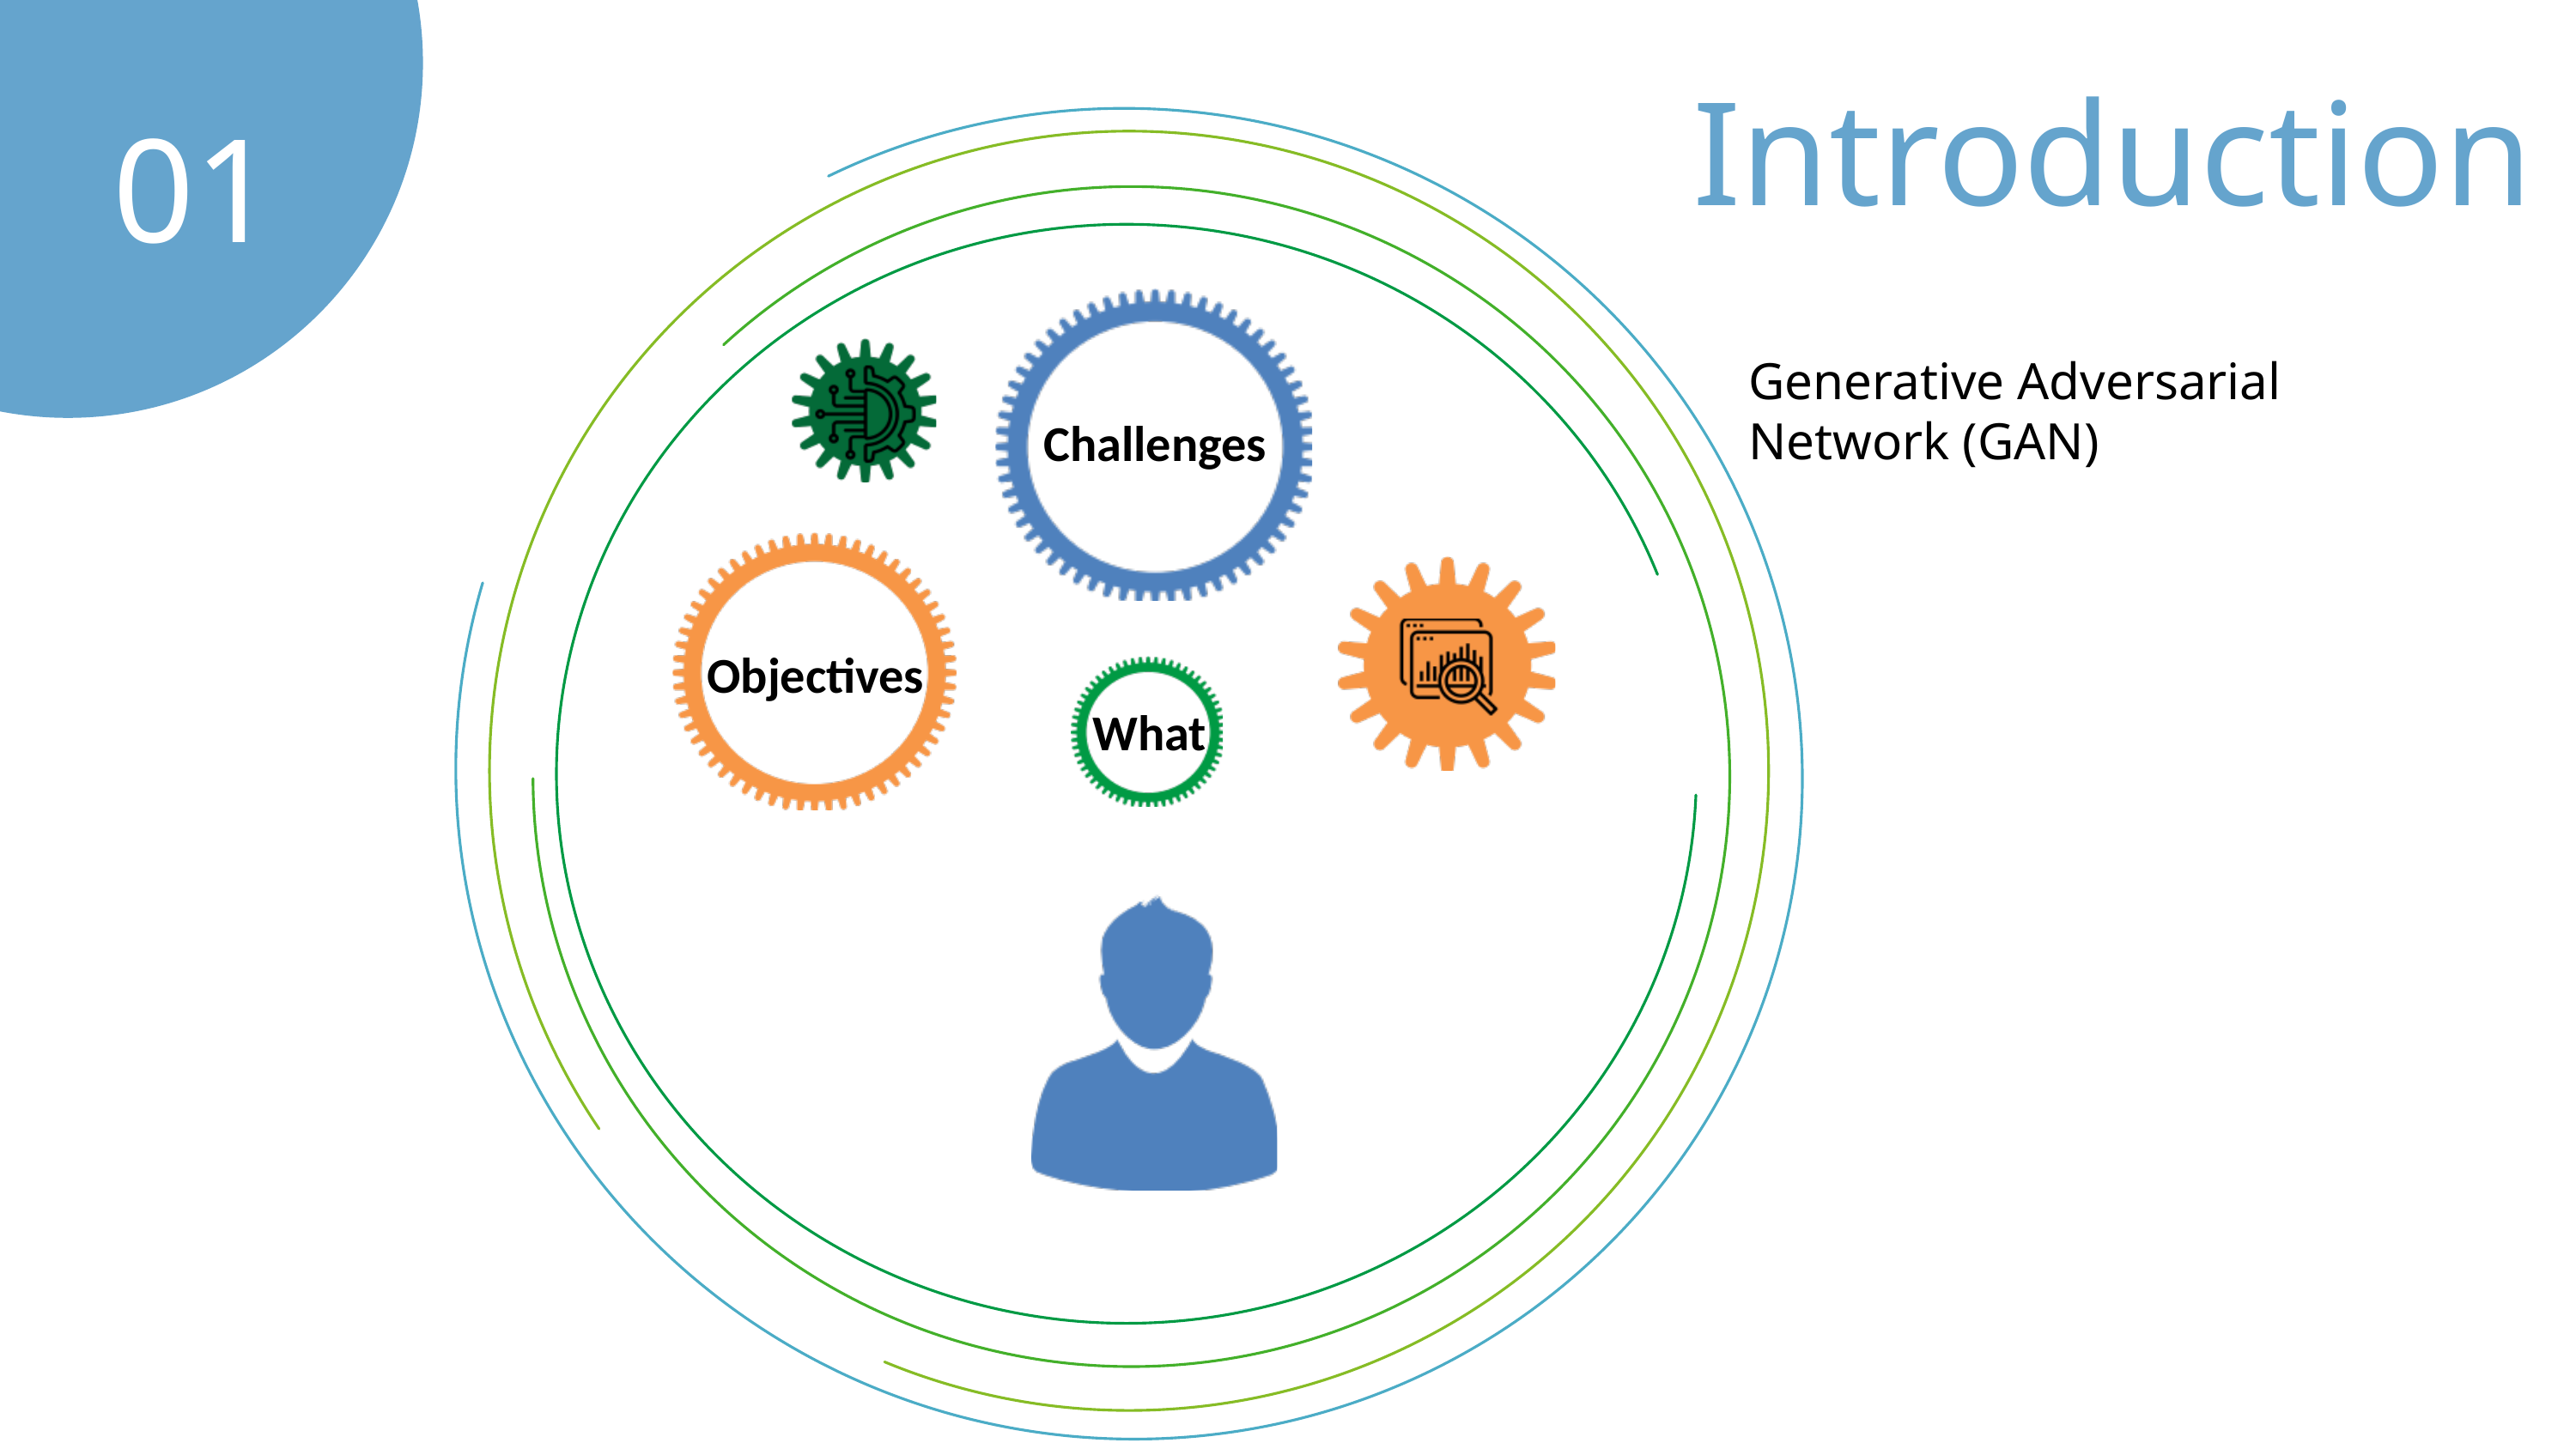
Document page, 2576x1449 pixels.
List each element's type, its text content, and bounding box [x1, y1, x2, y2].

picture [995, 288, 1313, 601]
text_box Introduction [1674, 33, 2551, 235]
text_box [455, 108, 1803, 1440]
picture [1336, 555, 1556, 772]
picture [1030, 894, 1278, 1191]
picture [672, 532, 957, 810]
picture [1070, 655, 1224, 807]
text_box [0, 0, 423, 418]
picture [791, 338, 937, 482]
text_box [514, 200, 1069, 755]
text_box Generative Adversarial Network (GAN) [1735, 343, 2304, 476]
